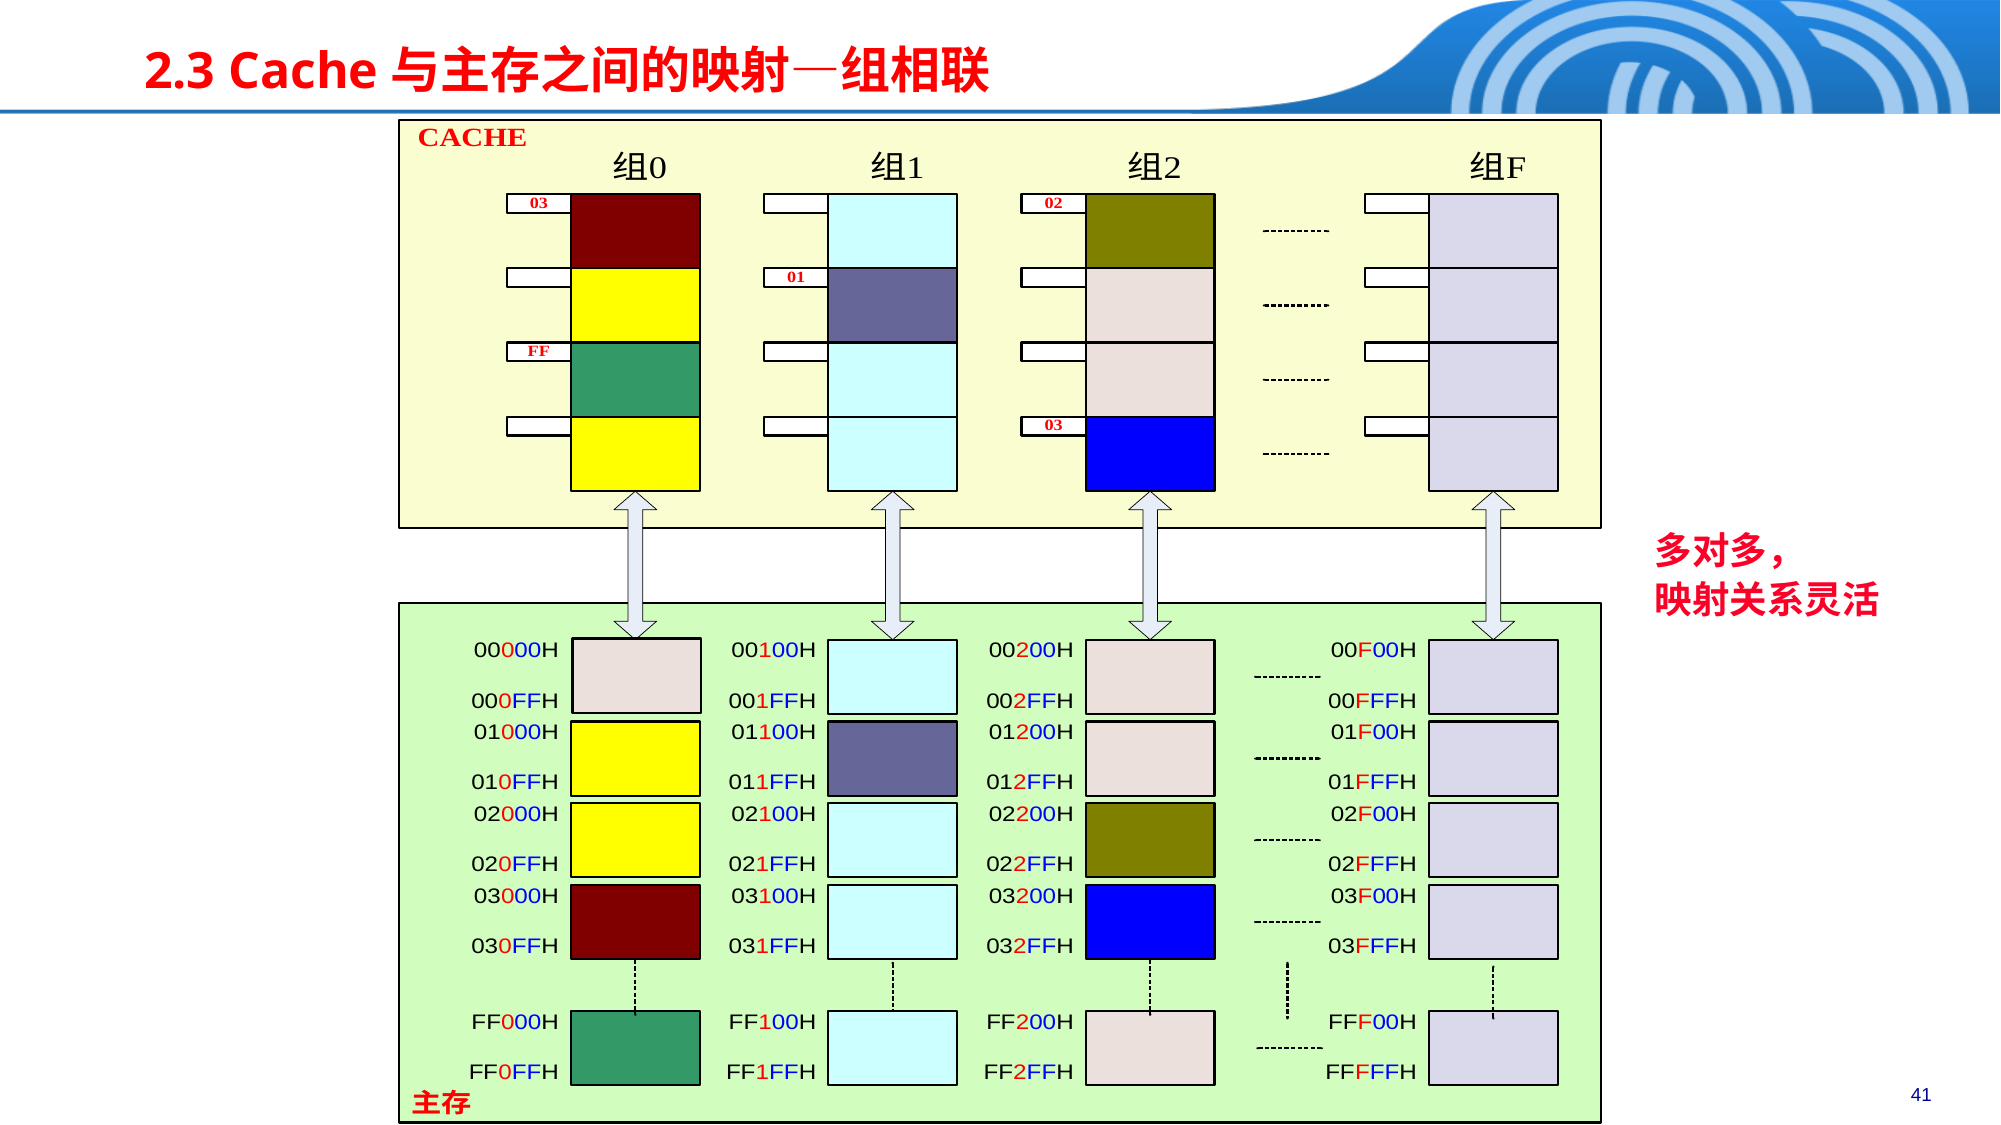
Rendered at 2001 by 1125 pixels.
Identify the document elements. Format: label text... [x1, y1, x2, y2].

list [393, 114, 1607, 1125]
text_box 多对多， 映射关系灵活 [1639, 527, 1895, 629]
title 2.3 Cache与主存之间的映射—组相联 [133, 42, 1845, 240]
picture [0, 0, 2000, 114]
